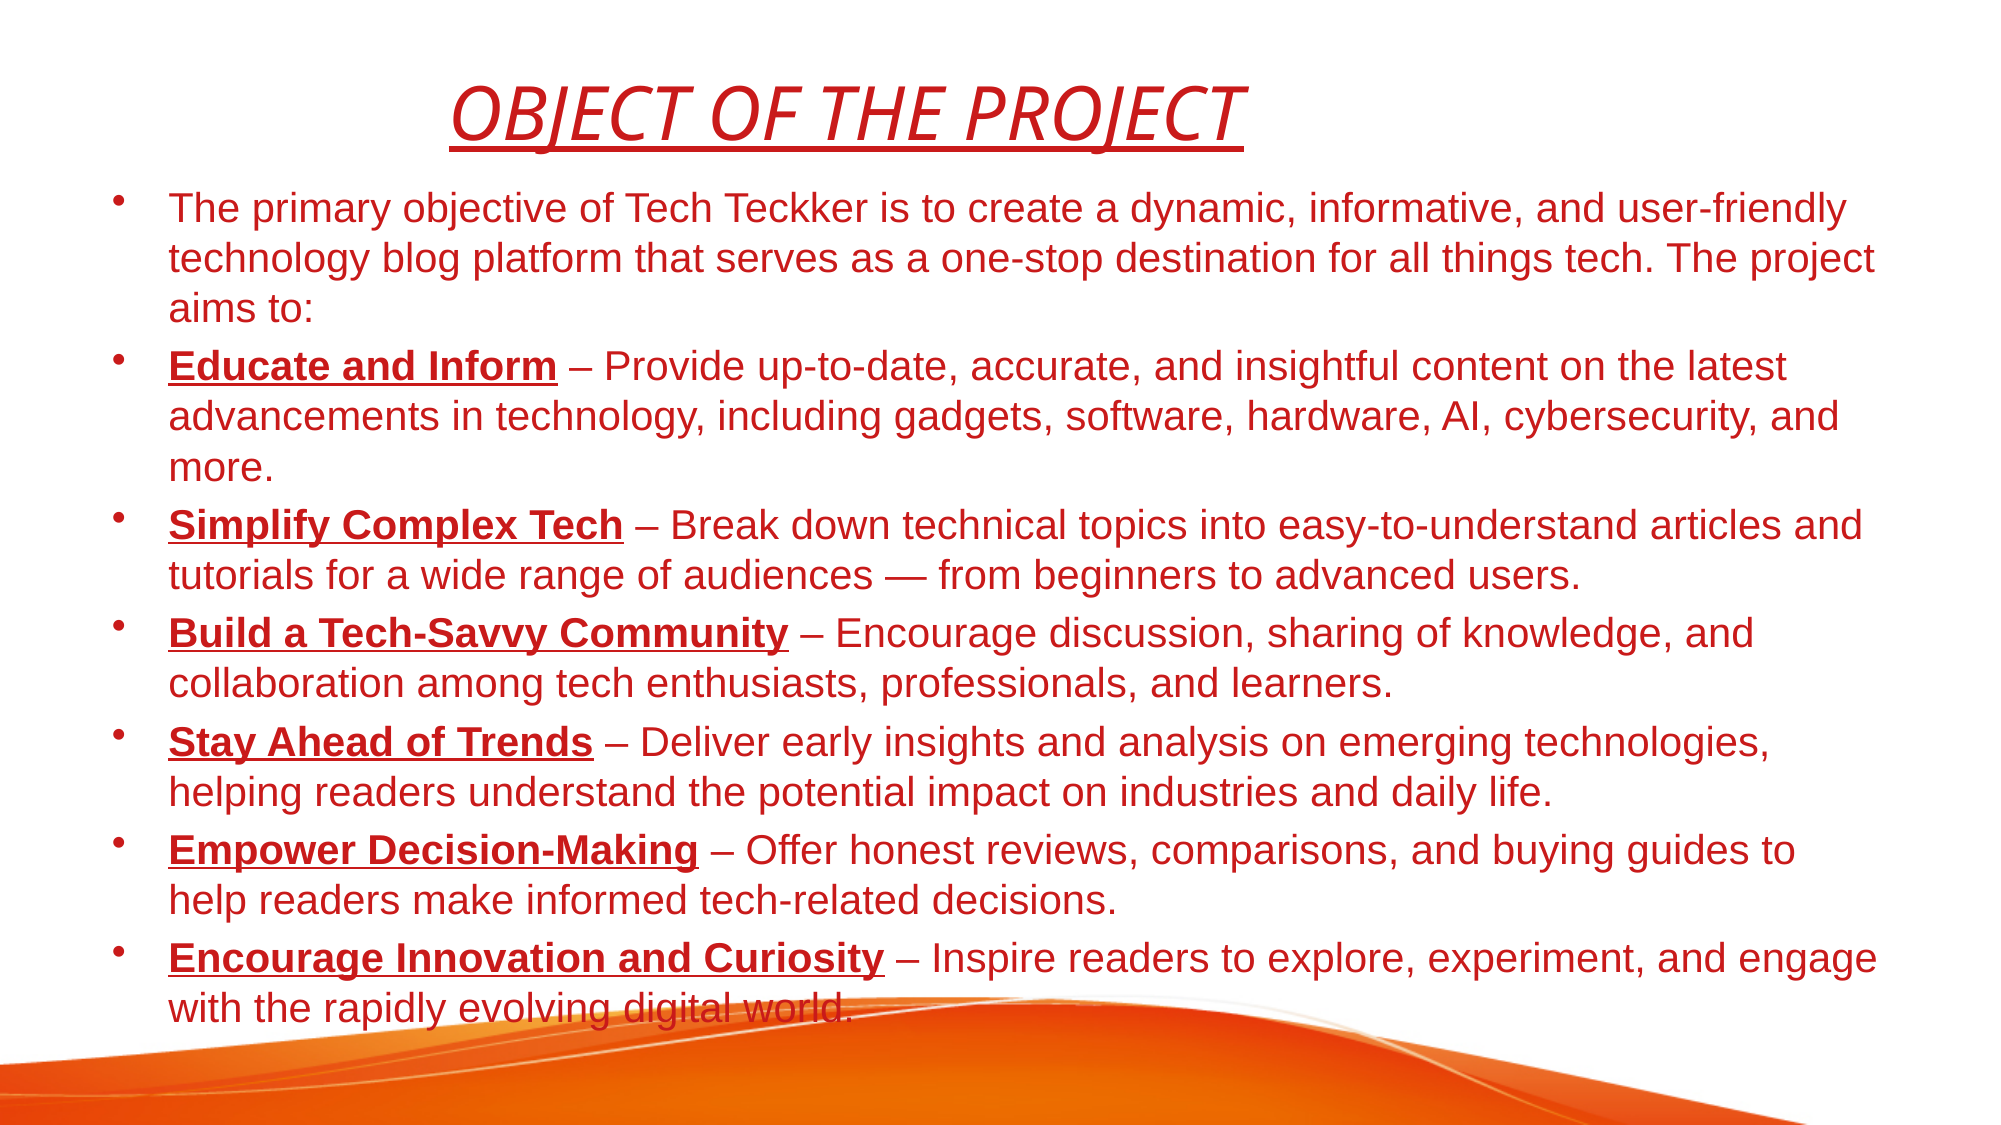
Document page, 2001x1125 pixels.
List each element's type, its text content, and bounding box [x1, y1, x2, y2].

list The primary objective of Tech Teckker is to create a dynamic, informative, and user-friendly technology blog platform that serves as a one-stop destination for all things tech. The project aims to: Educate and Inform – Provide up-to-date, accurate, and insightful content on the latest advancements in technology, including gadgets, software, hardware, AI, cybersecurity, and more. Simplify Complex Tech – Break down technical topics into easy-to-understand articles and tutorials for a wide range of audiences — from beginners to advanced users. Build a Tech-Savvy Community – Encourage discussion, sharing of knowledge, and collaboration among tech enthusiasts, professionals, and learners. Stay Ahead of Trends – Deliver early insights and analysis on emerging technologies, helping readers understand the potential impact on industries and daily life. Empower Decision-Making – Offer honest reviews, comparisons, and buying guides to help readers make informed tech-related decisions. Encourage Innovation and Curiosity – Inspire readers to explore, experiment, and engage with the rapidly evolving digital world. [96, 173, 1901, 980]
picture [0, 0, 2000, 1125]
title OBJECT OF THE PROJECT [433, 28, 1347, 173]
